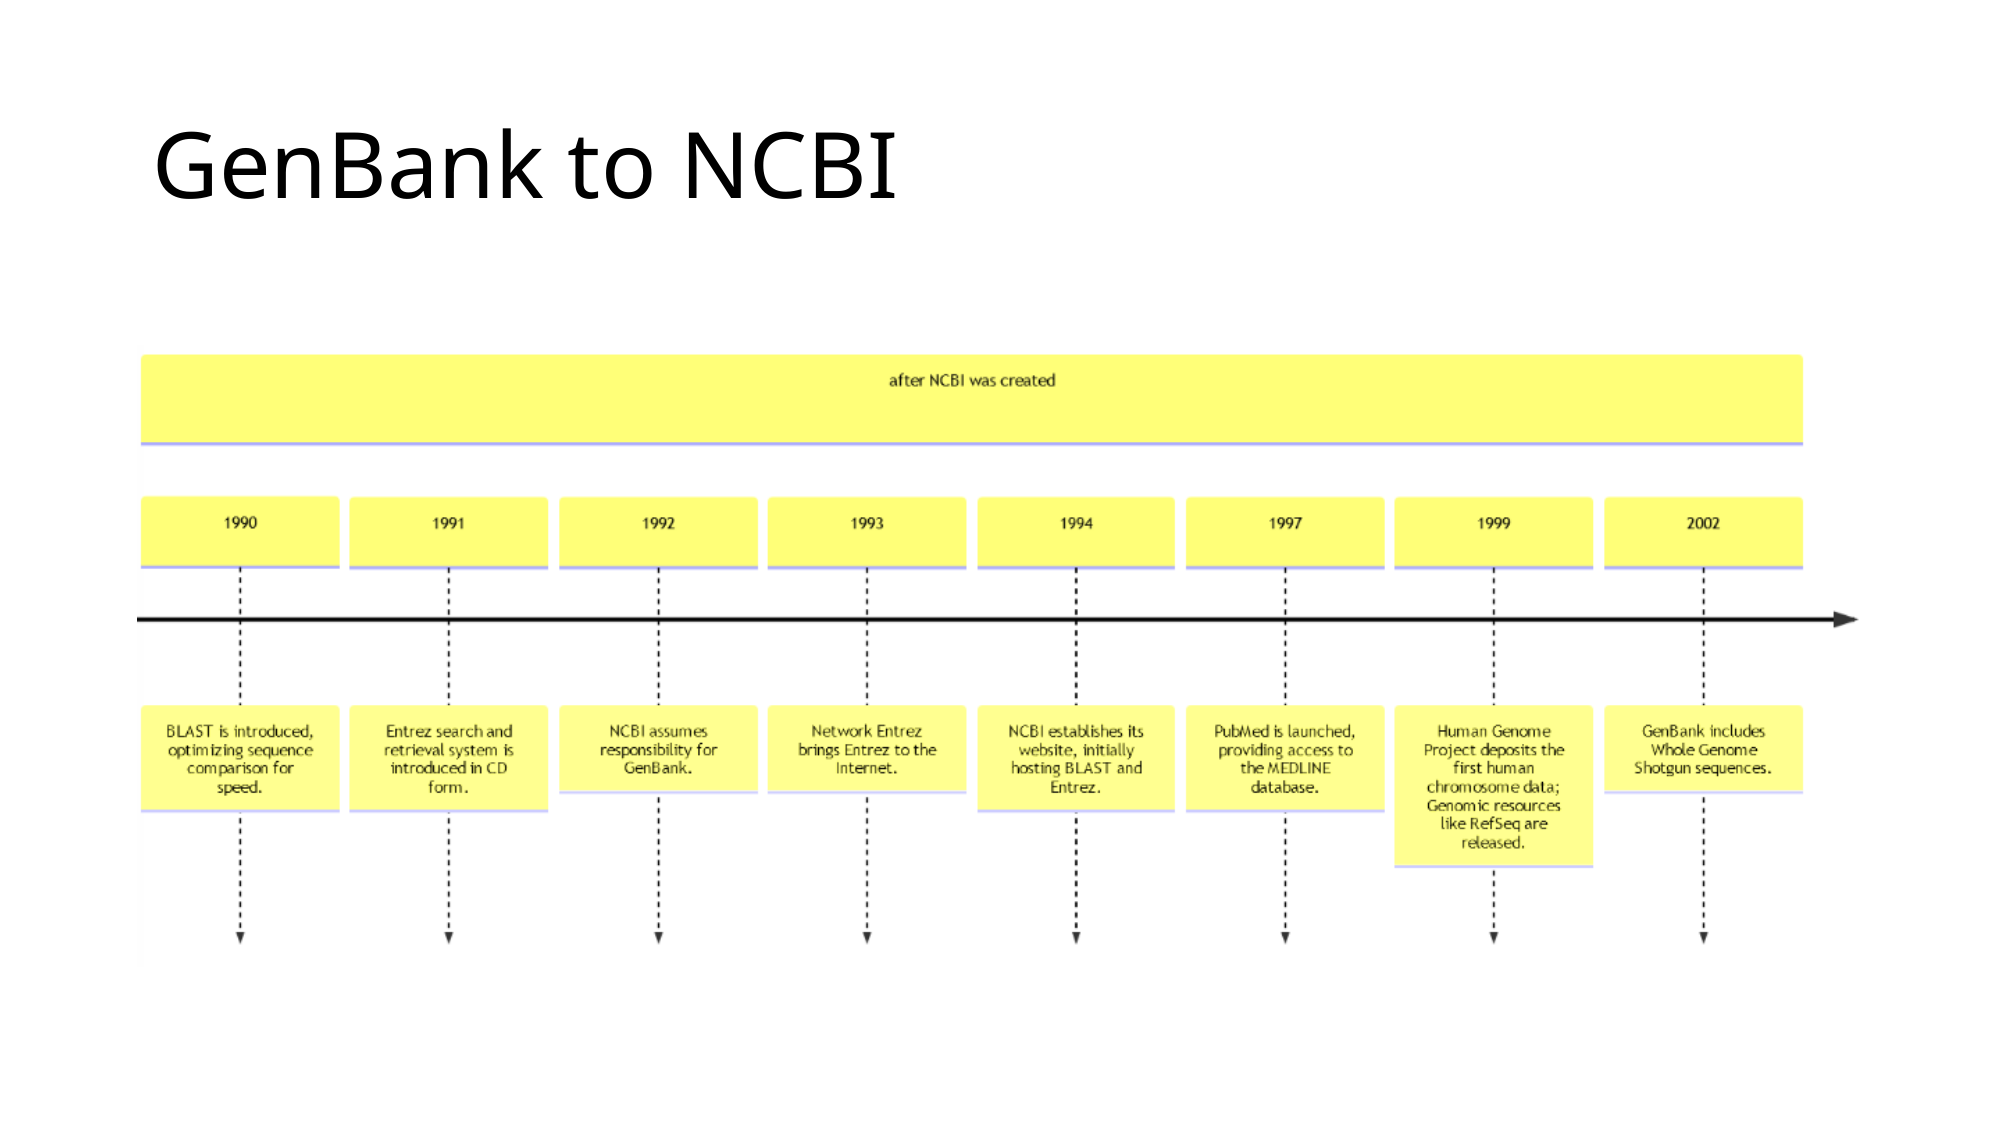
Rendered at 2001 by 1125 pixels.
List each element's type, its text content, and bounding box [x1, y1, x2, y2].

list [137, 345, 1863, 967]
title GenBank to NCBI [137, 59, 1863, 278]
